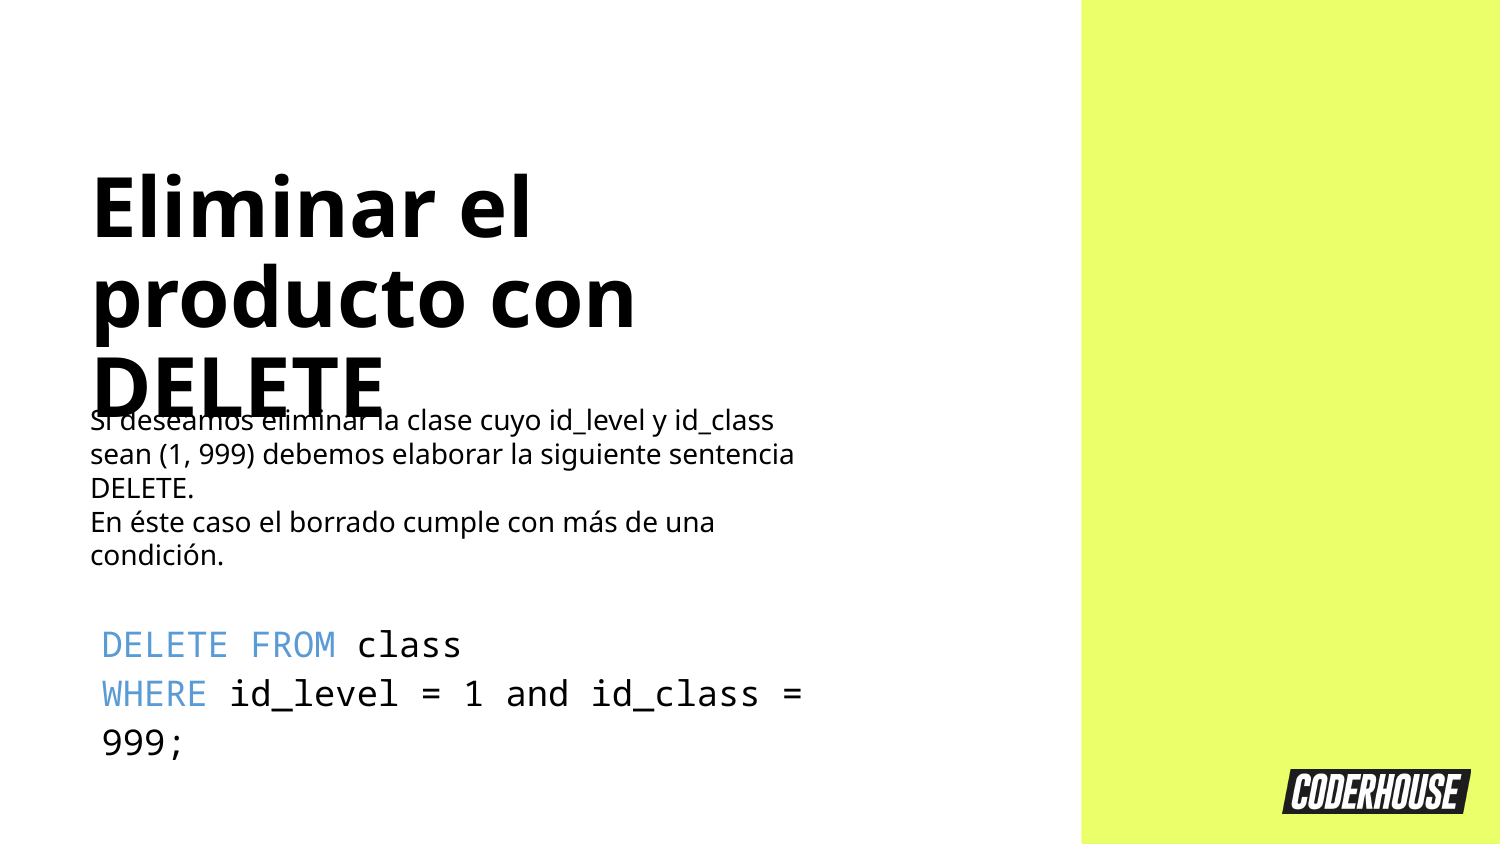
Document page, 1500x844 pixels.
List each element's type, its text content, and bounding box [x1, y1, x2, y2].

picture [1281, 769, 1471, 814]
text_box Si deseamos eliminar la clase cuyo id_level y id_class sean (1, 999) debemos elaborar la siguiente sentencia DELETE. En éste caso el borrado cumple con más de una condición. [75, 387, 851, 587]
picture [0, 0, 1081, 844]
text_box DELETE FROM class WHERE id_level = 1 and id_class = 999; [86, 601, 863, 778]
text_box Eliminar el producto con DELETE [75, 150, 950, 451]
